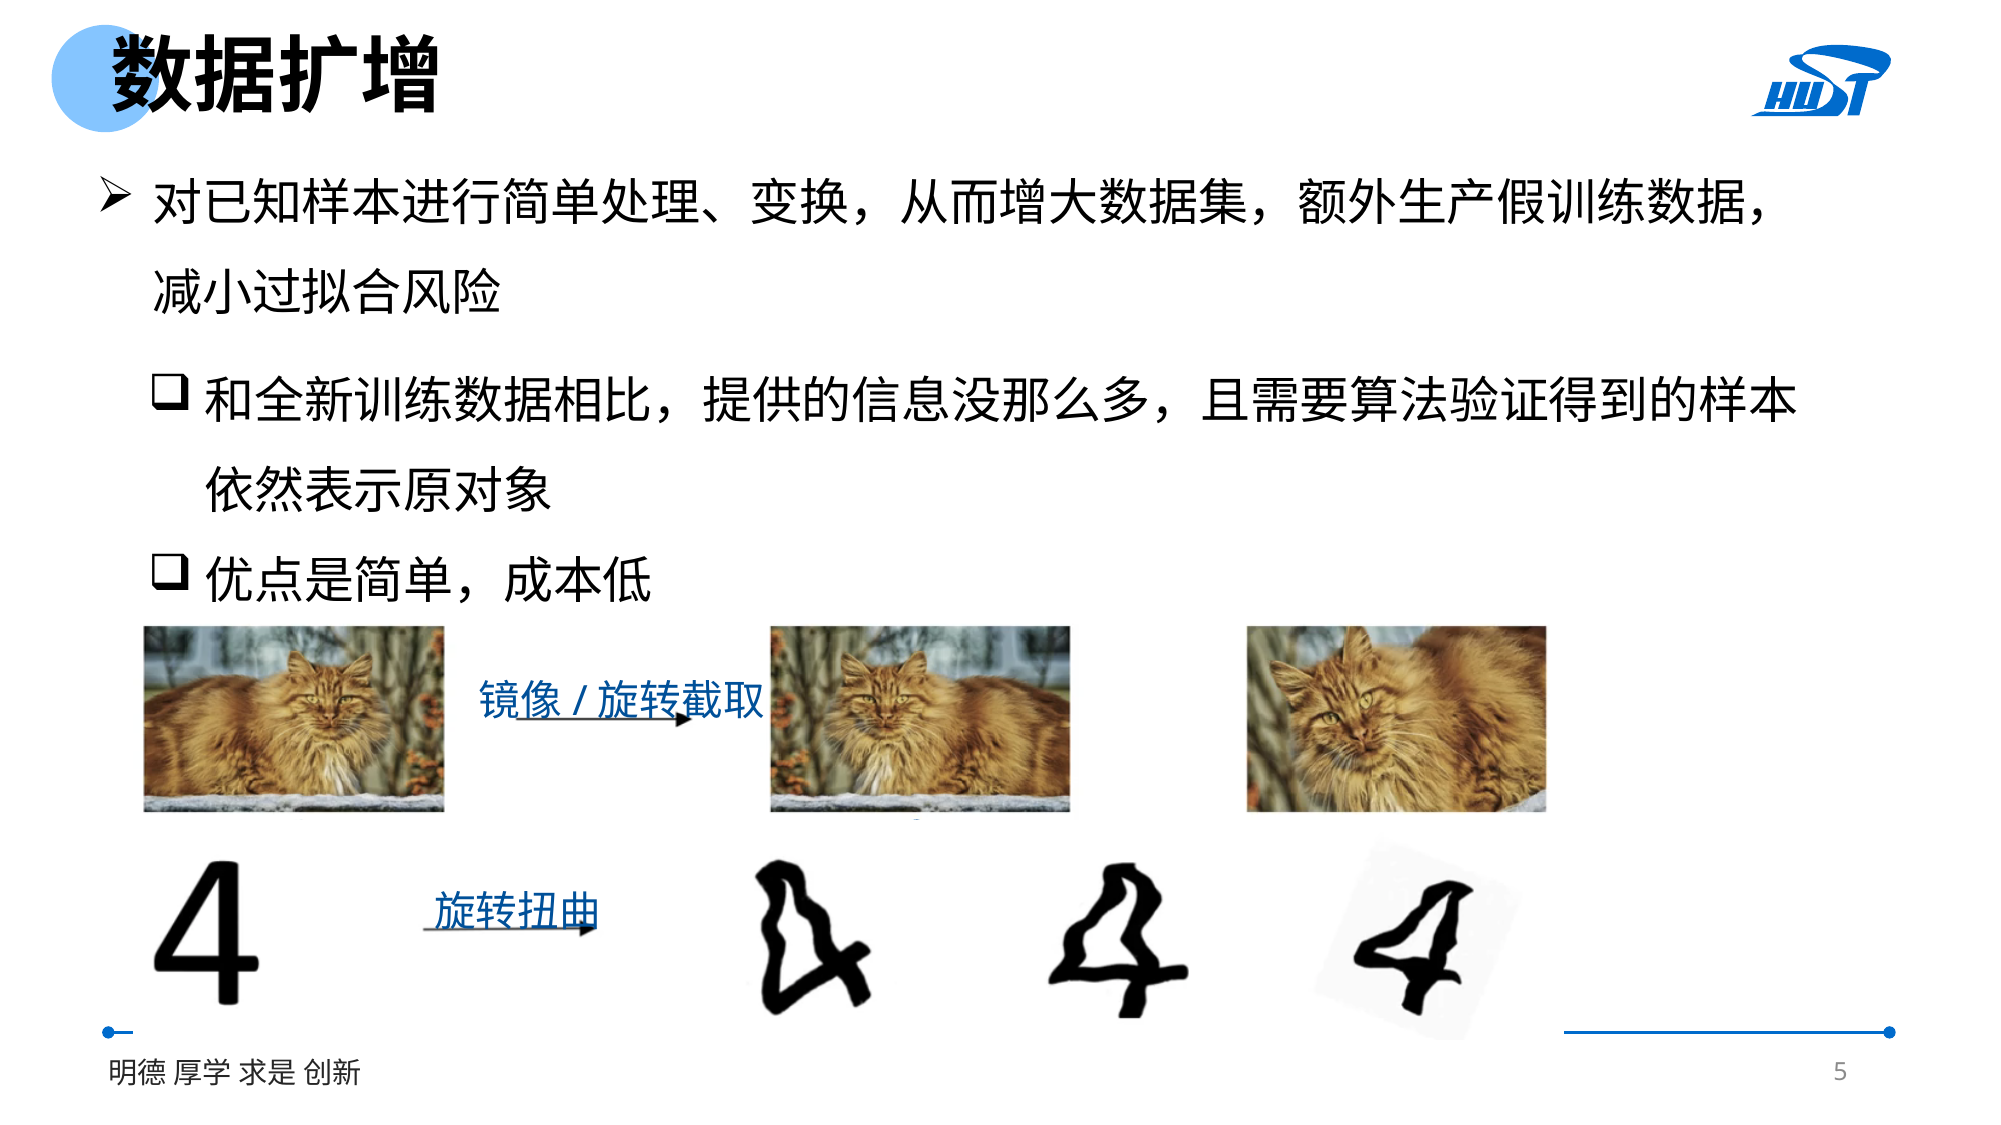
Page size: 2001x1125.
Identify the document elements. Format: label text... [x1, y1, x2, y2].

text_box 对已知样本进行简单处理、变换，从而增大数据集，额外生产假训练数据，减小过拟合风险 [81, 133, 1833, 328]
list 数据扩增 [95, 85, 890, 133]
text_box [133, 820, 1564, 1040]
text_box 和全新训练数据相比，提供的信息没那么多，且需要算法验证得到的样本依然表示原对象 优点是简单，成本低 [133, 331, 1833, 617]
slide_number 5 [1412, 1042, 1863, 1103]
text_box Movement not just based on gradient, but previous movement. [114, 33, 154, 85]
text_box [133, 608, 1564, 820]
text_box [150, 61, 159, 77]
